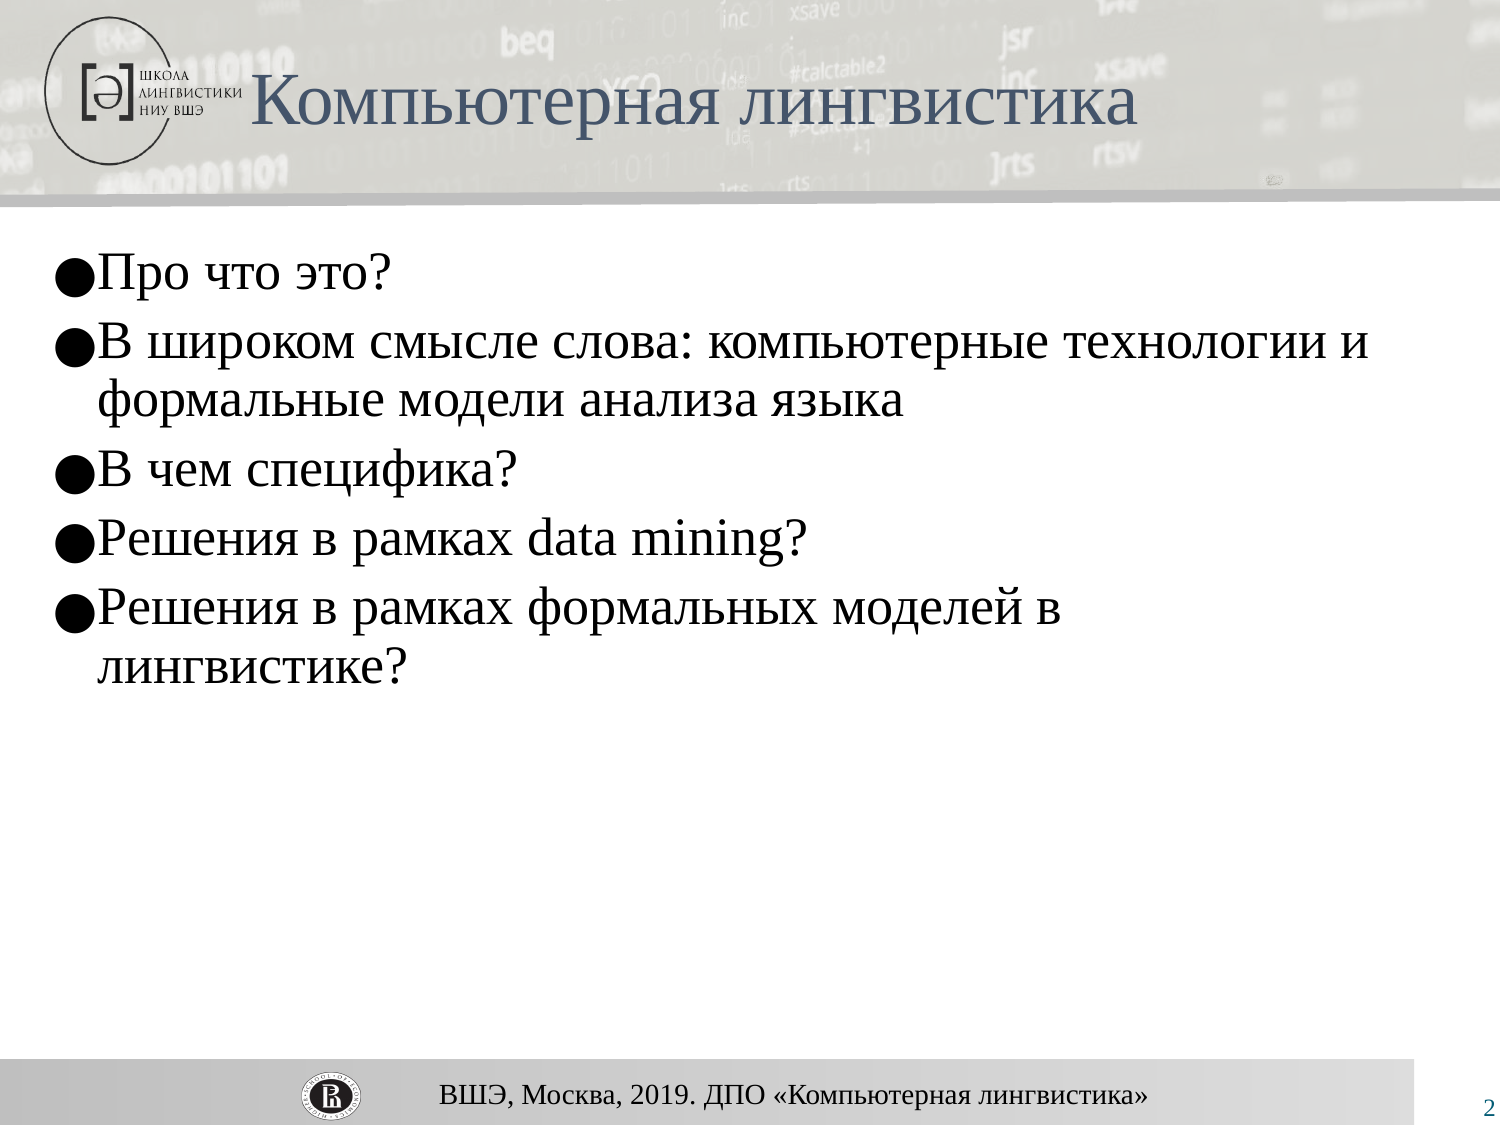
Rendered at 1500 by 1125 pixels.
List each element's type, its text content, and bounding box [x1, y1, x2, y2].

title Компьютерная лингвистика [250, 31, 1388, 141]
picture [301, 1072, 361, 1121]
list Про что это? В широком смысле слова: компьютерные технологии и формальные модели анализа языка В чем специфика? Решения в рамках data mining? Решения в рамках формальных моделей в лингвистике? [37, 234, 1388, 955]
picture [0, 0, 1500, 194]
slide_number 2 [1370, 1061, 1496, 1122]
